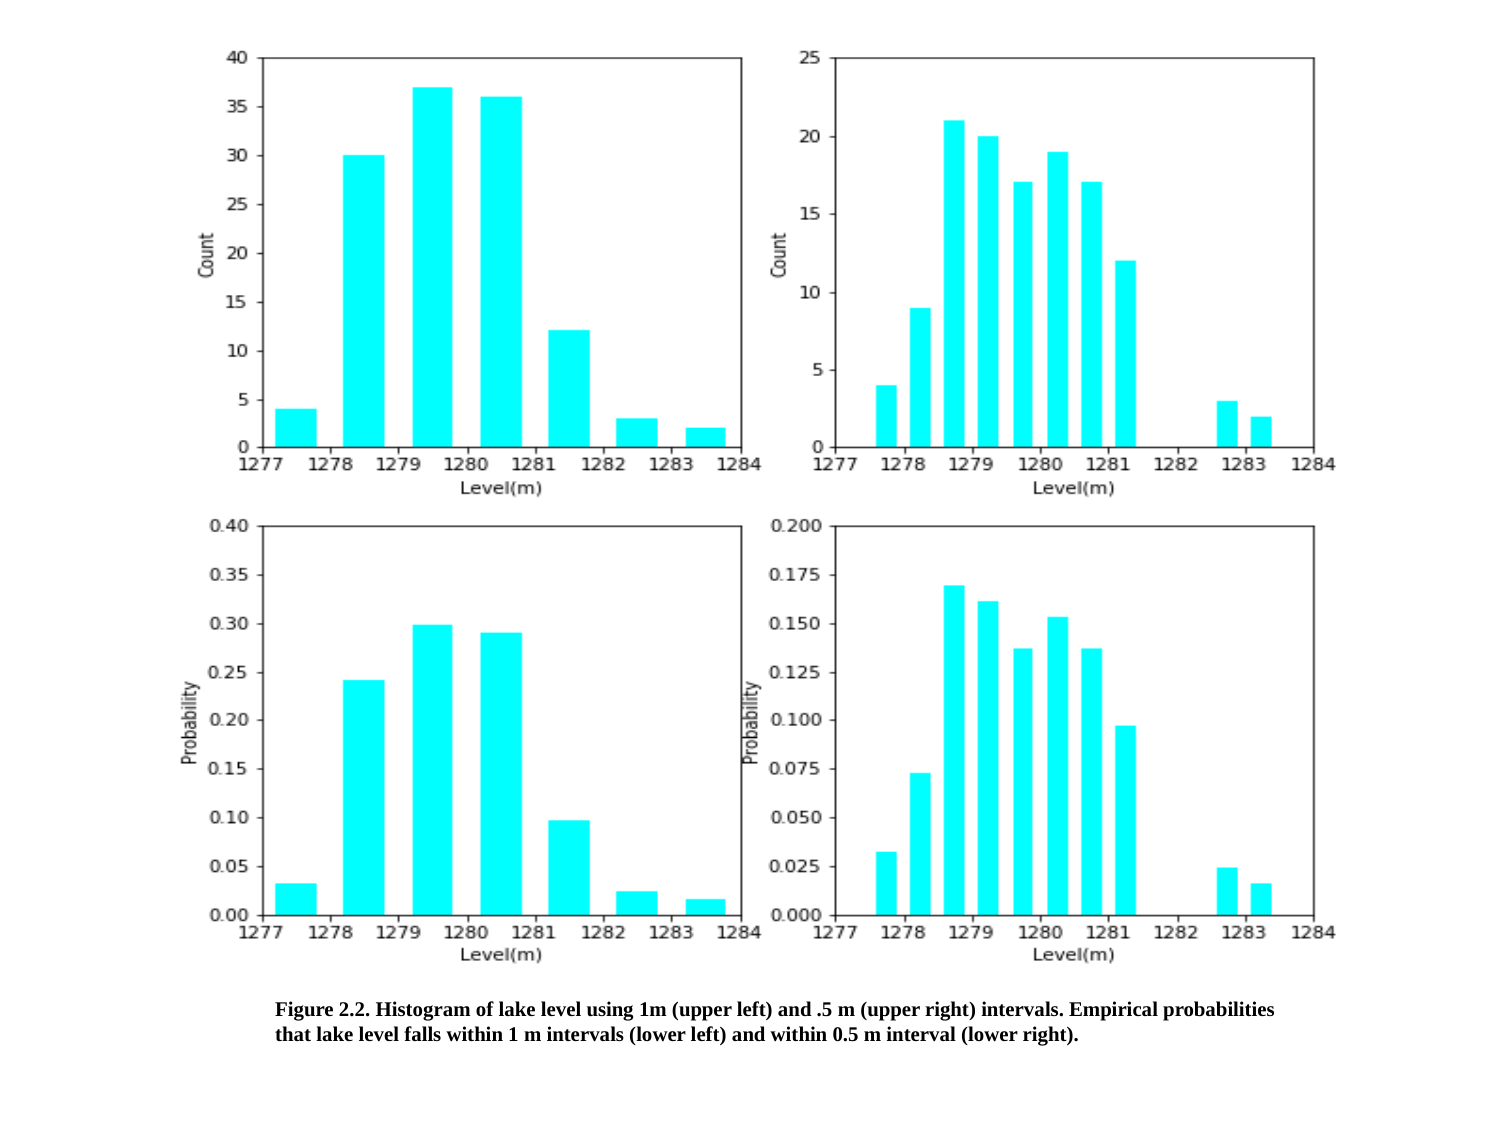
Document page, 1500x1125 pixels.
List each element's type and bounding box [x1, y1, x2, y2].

text_box [174, 44, 1338, 1113]
